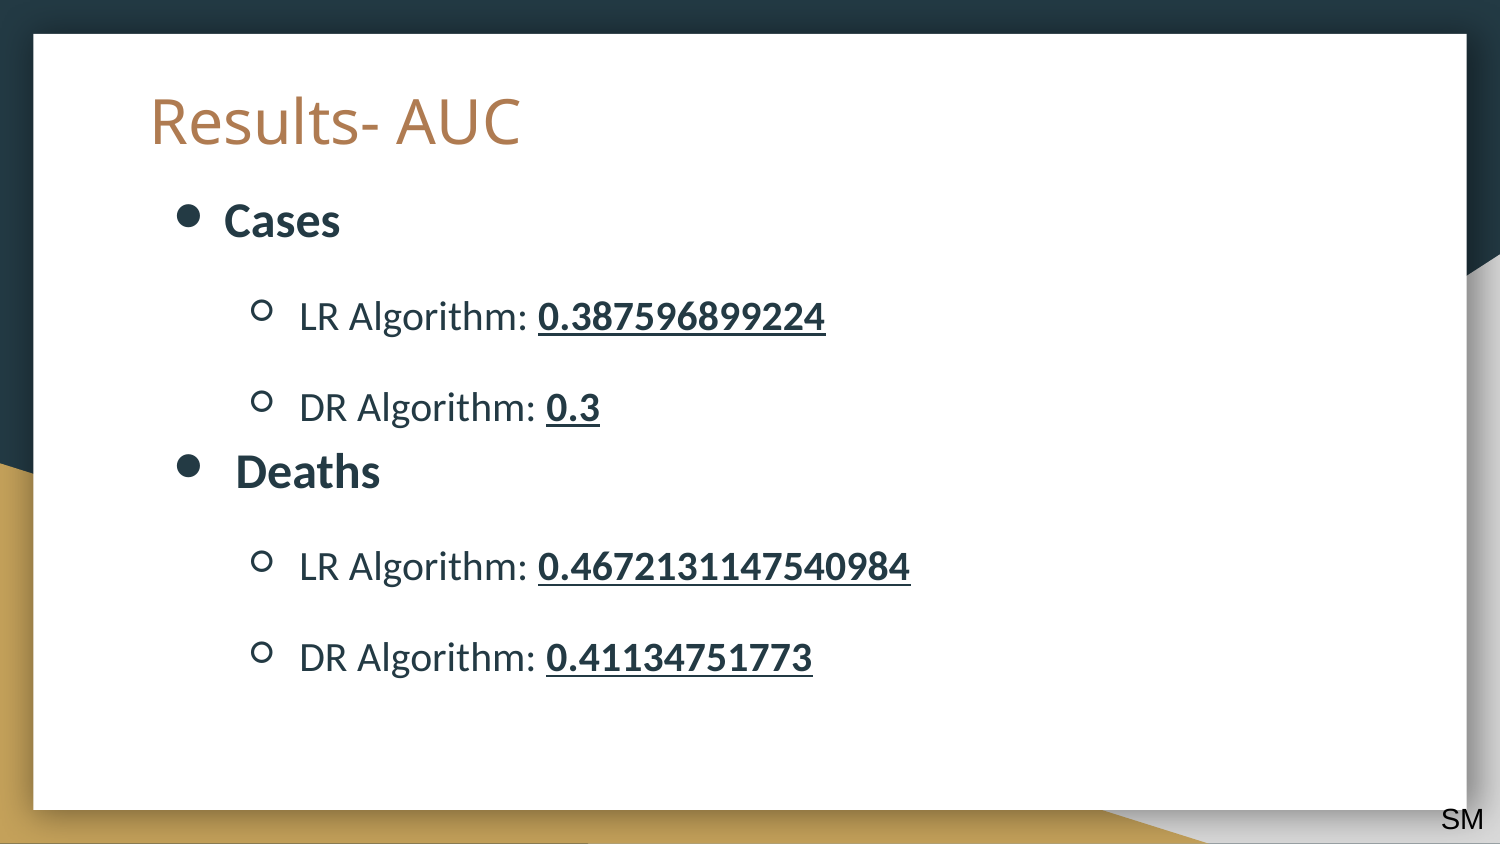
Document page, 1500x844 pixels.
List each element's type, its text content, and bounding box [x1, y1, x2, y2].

text_box SM [1426, 793, 1500, 843]
list Cases LR Algorithm: 0.387596899224 DR Algorithm: 0.3 Deaths LR Algorithm: 0.4672131147540984 DR Algorithm: 0.41134751773 [134, 163, 1366, 729]
title Results- AUC [134, 66, 1366, 163]
